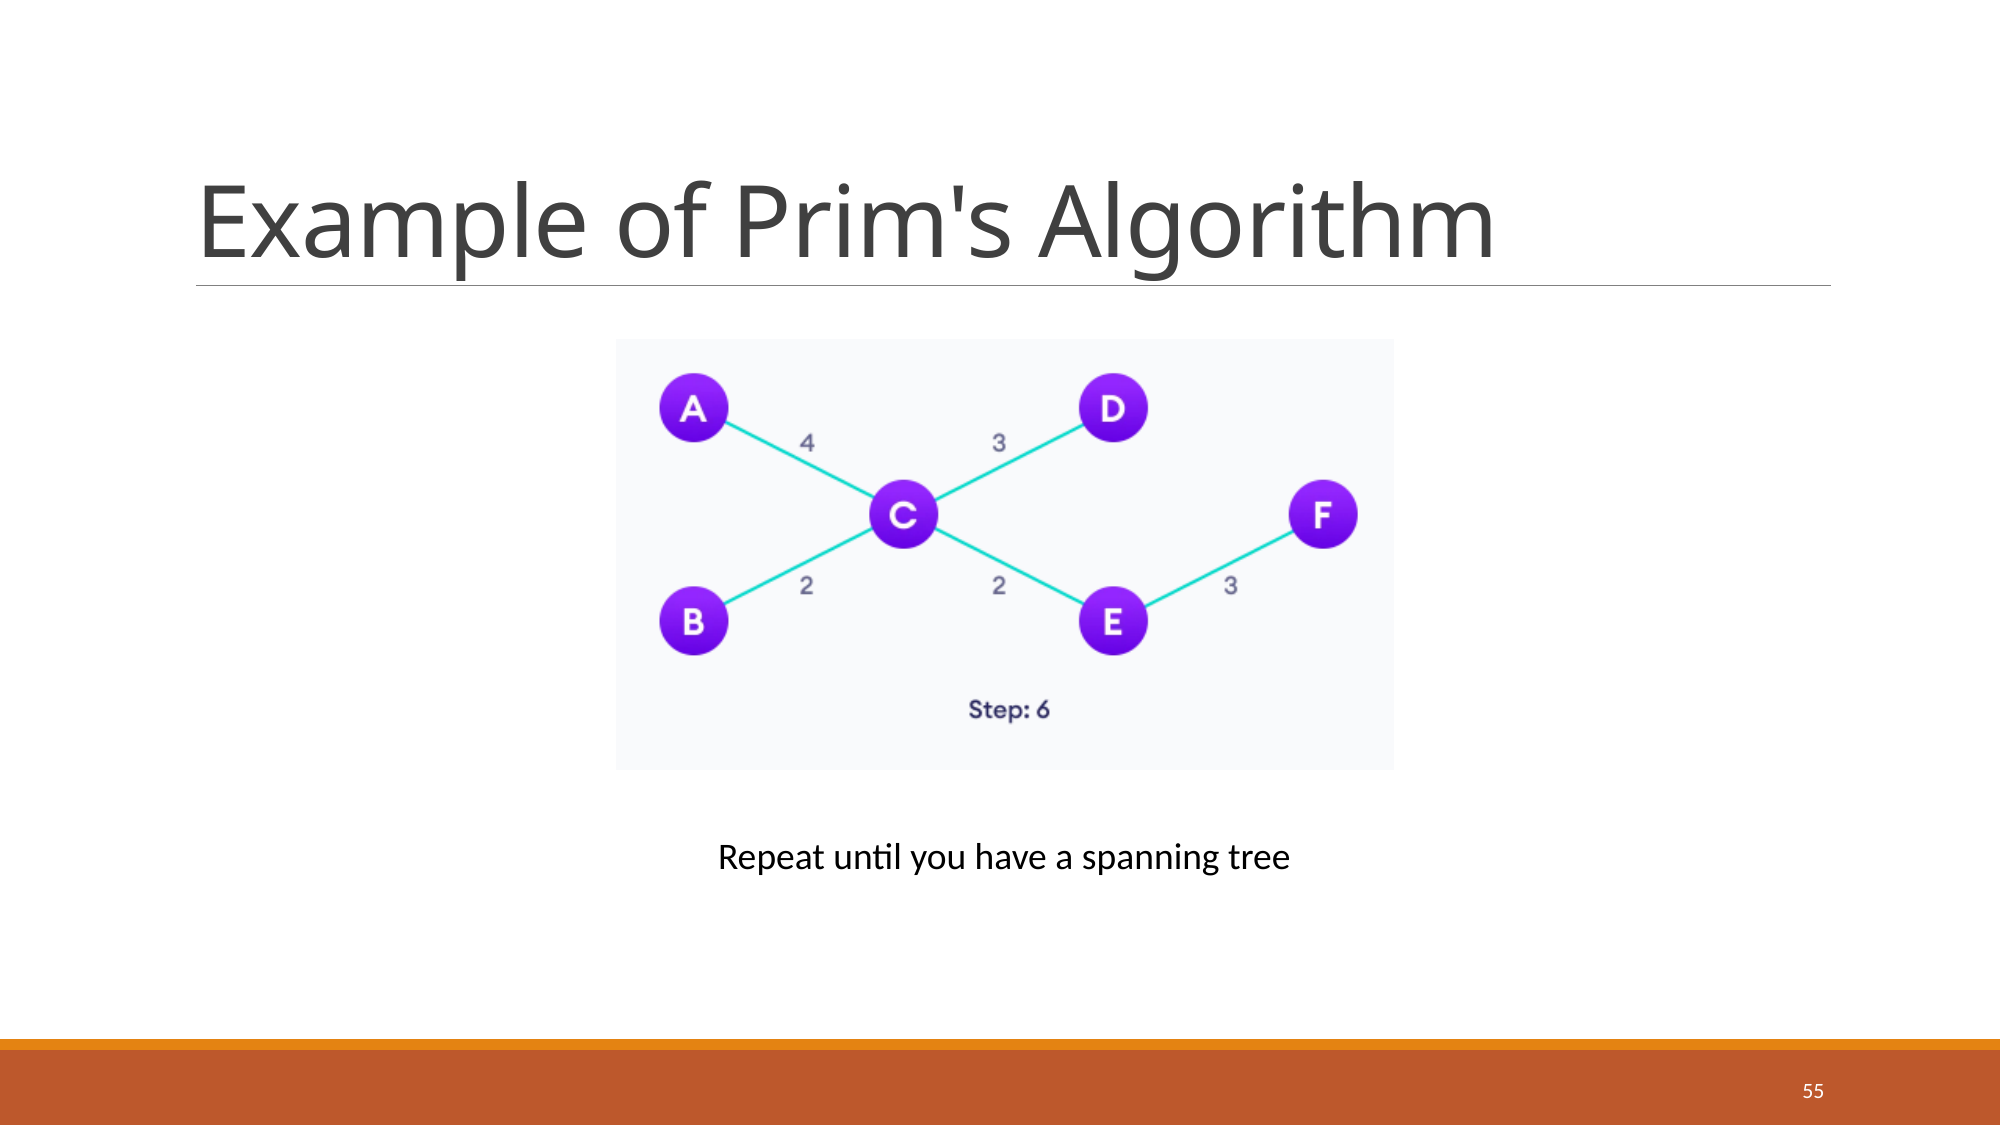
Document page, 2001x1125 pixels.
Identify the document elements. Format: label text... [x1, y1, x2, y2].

text_box Repeat until you have a spanning tree [703, 824, 1307, 884]
slide_number 55 [1624, 1059, 1840, 1120]
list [616, 339, 1394, 770]
title Example of Prim's Algorithm [180, 47, 1830, 285]
